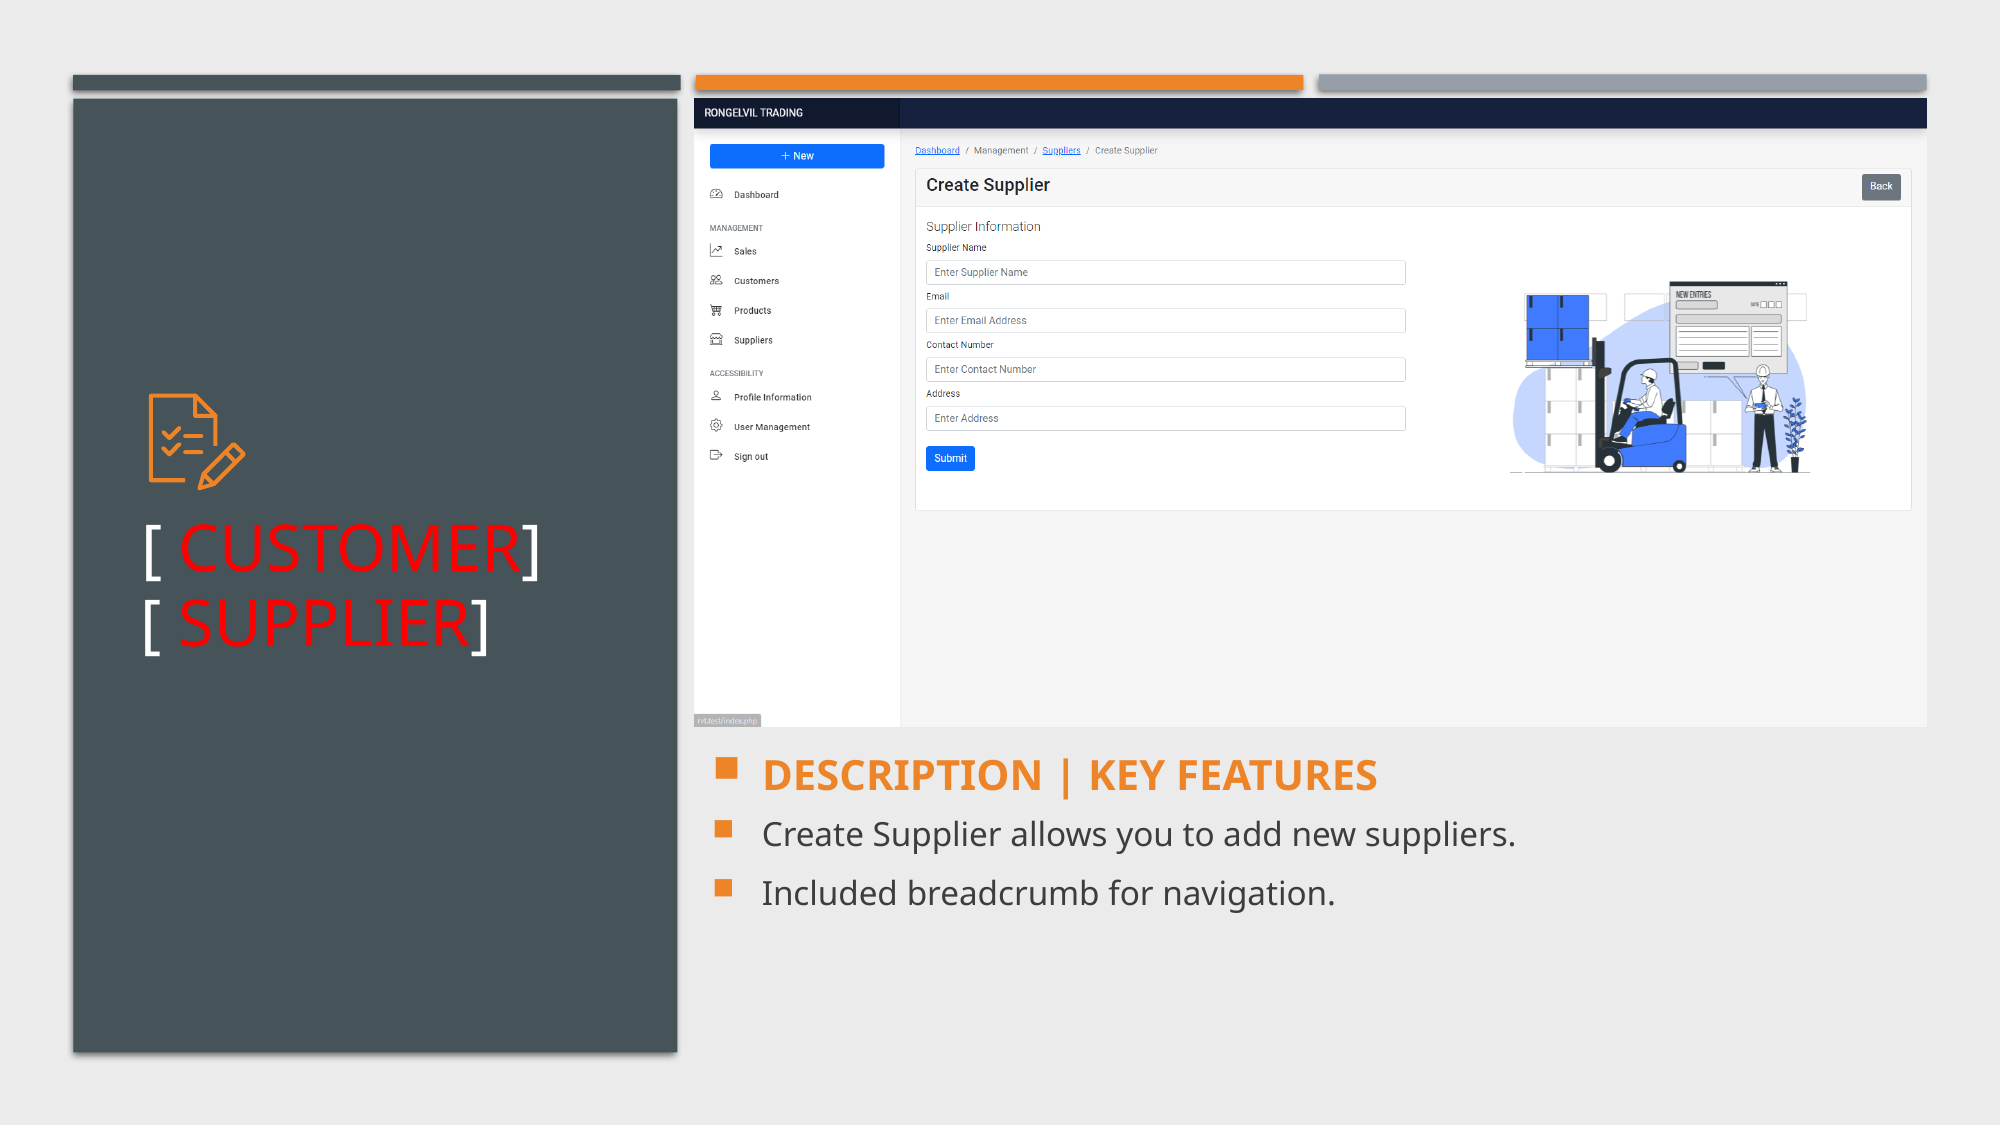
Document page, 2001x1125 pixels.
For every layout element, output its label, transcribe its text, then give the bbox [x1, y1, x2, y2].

text_box Create Supplier allows you to add new suppliers. Included breadcrumb for navigation. [696, 806, 1920, 1099]
picture [694, 98, 1928, 727]
text_box DESCRIPTION | KEY FEATURES [696, 736, 1549, 806]
title [ customer] [125, 434, 624, 509]
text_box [148, 393, 246, 491]
text_box [ supplier] [125, 509, 624, 792]
